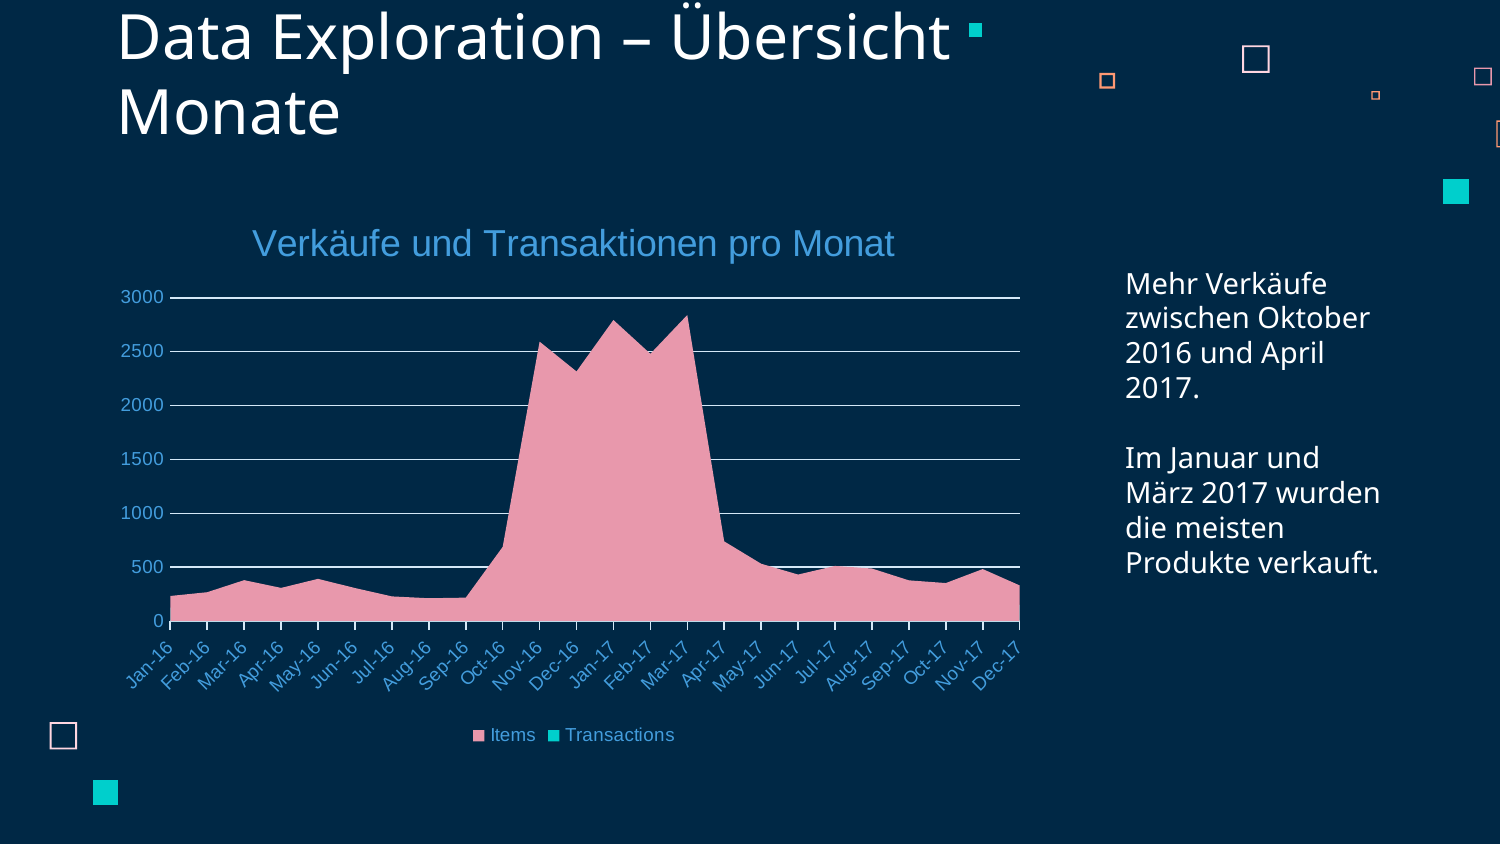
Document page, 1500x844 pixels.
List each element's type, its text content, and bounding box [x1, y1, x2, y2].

text_box [1085, 224, 1379, 700]
text_box Mehr Verkäufe zwischen Oktober 2016 und April 2017. Im Januar und März 2017 wurden die meisten Produkte verkauft. [1110, 249, 1404, 725]
title Data Exploration – Übersicht Monate [101, 67, 1086, 163]
chart [101, 191, 1047, 753]
